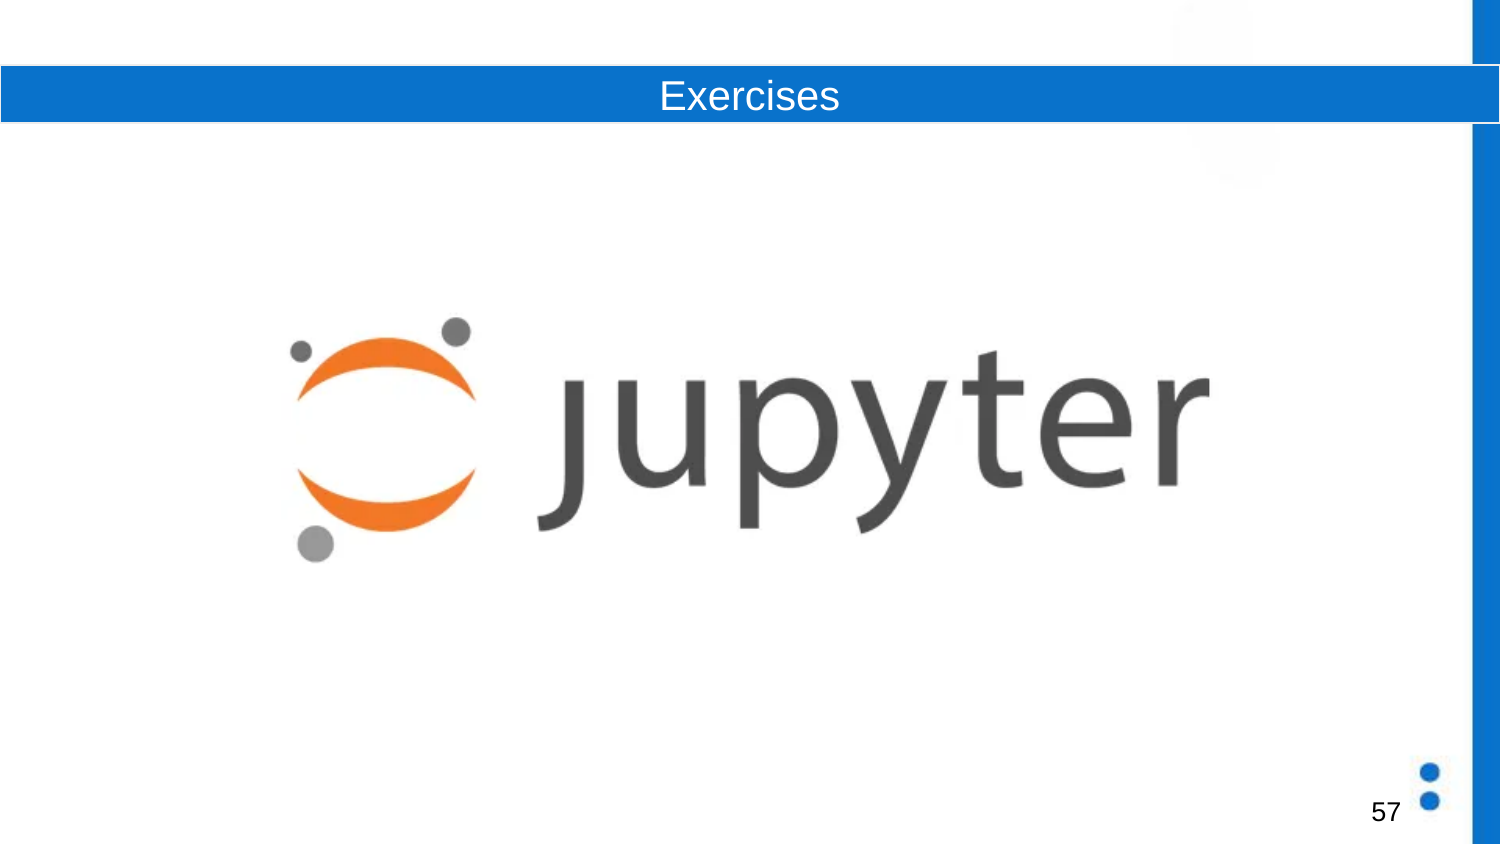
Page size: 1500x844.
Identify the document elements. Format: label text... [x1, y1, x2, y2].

slide_number ‹#› [1326, 779, 1417, 844]
text_box Exercises [0, 65, 1500, 123]
picture [0, 0, 1500, 65]
picture [0, 123, 1500, 844]
